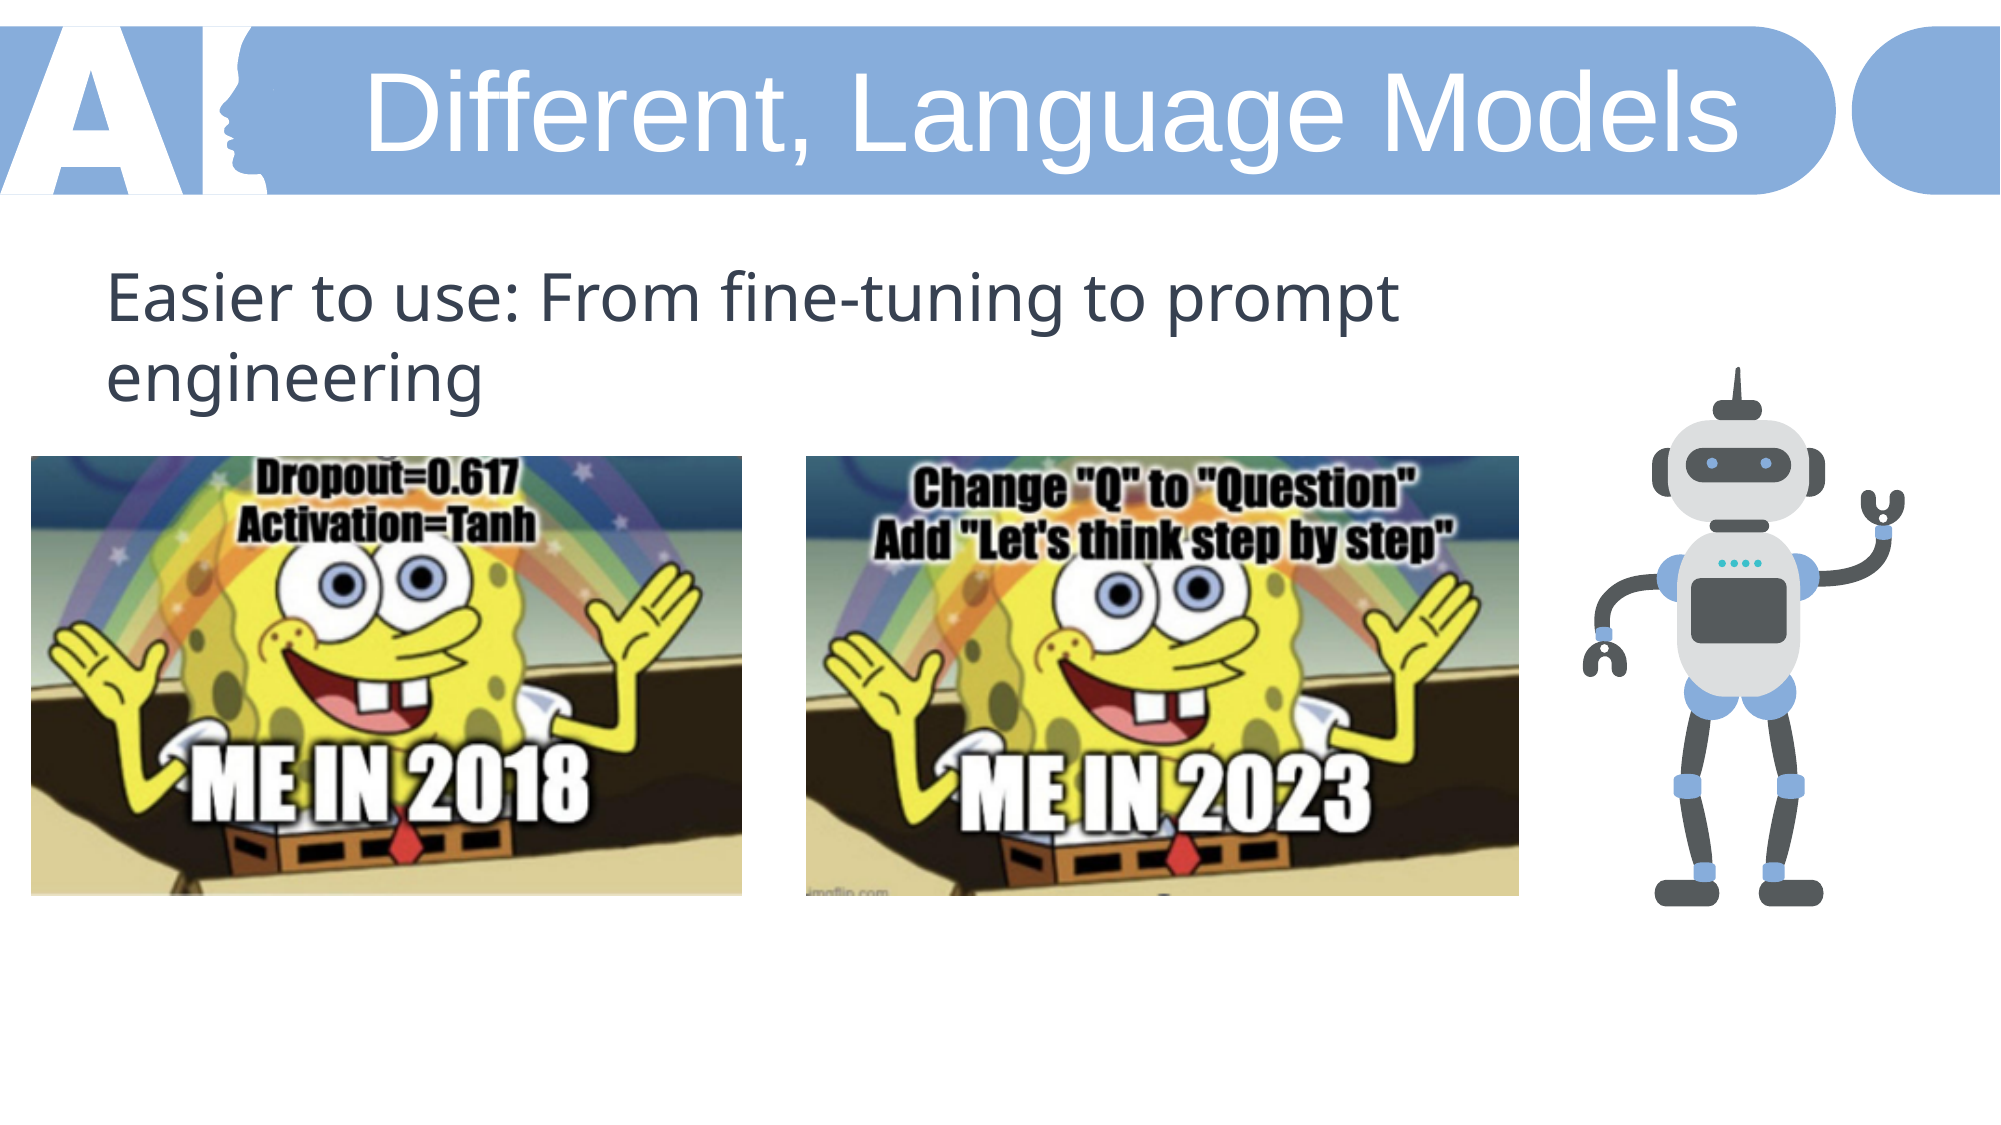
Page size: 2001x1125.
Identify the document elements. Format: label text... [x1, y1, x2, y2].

picture [31, 455, 742, 896]
list Different, Language Models [347, 55, 1952, 175]
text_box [1581, 365, 1906, 906]
text_box Easier to use: From fine-tuning to prompt engineering [90, 247, 1772, 422]
picture [806, 455, 1519, 896]
